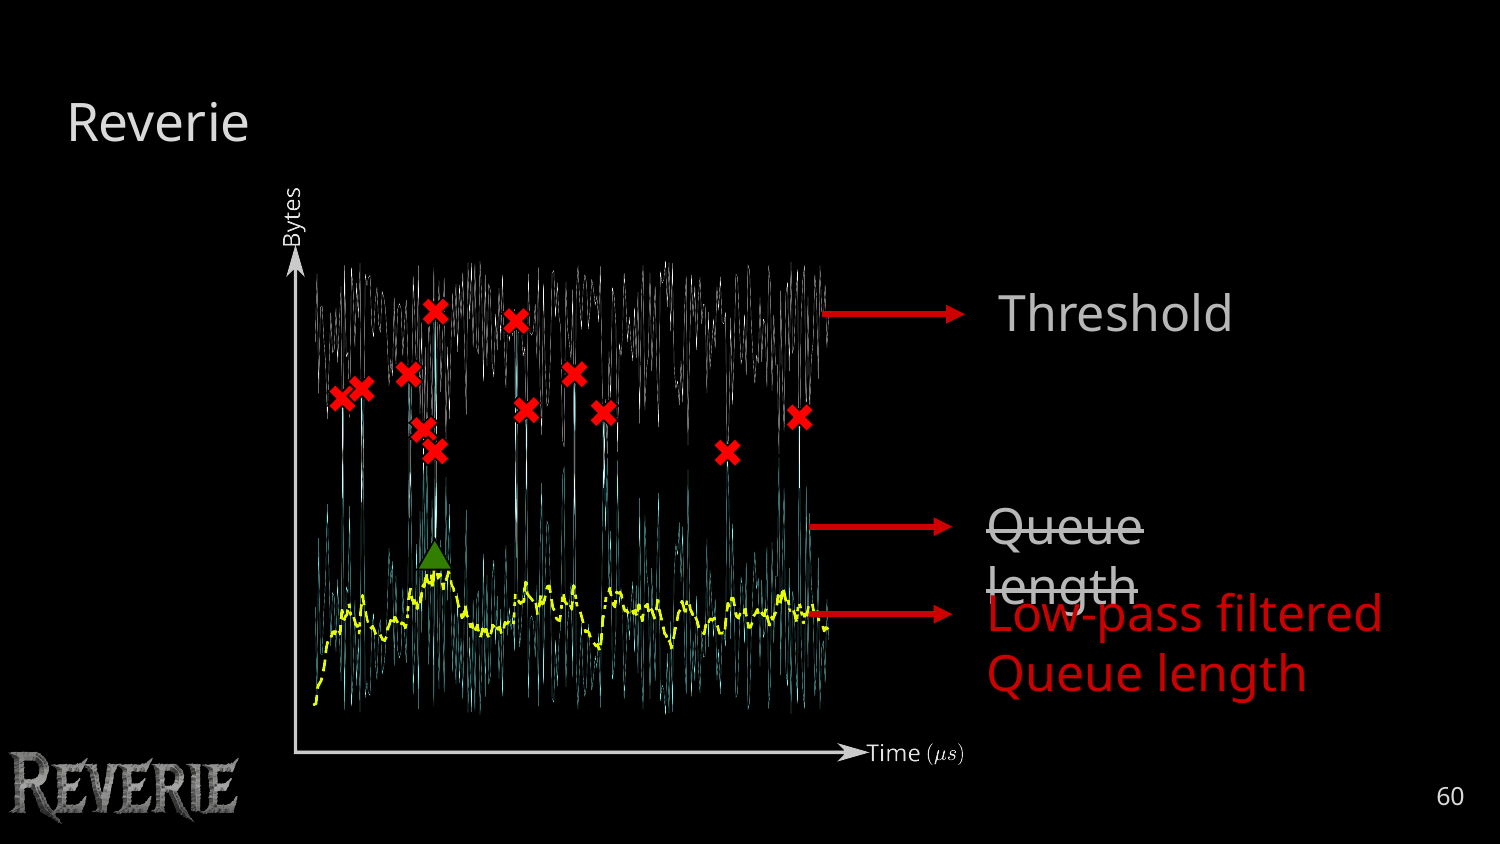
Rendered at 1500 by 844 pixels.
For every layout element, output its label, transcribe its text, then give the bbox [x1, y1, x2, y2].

text_box Queue length [971, 479, 1324, 566]
text_box Threshold [983, 266, 1336, 356]
picture [282, 188, 964, 766]
text_box Low-pass filtered Queue length [971, 566, 1449, 713]
title Reverie [51, 72, 1449, 167]
picture [0, 725, 246, 844]
slide_number ‹#› [1389, 764, 1480, 830]
